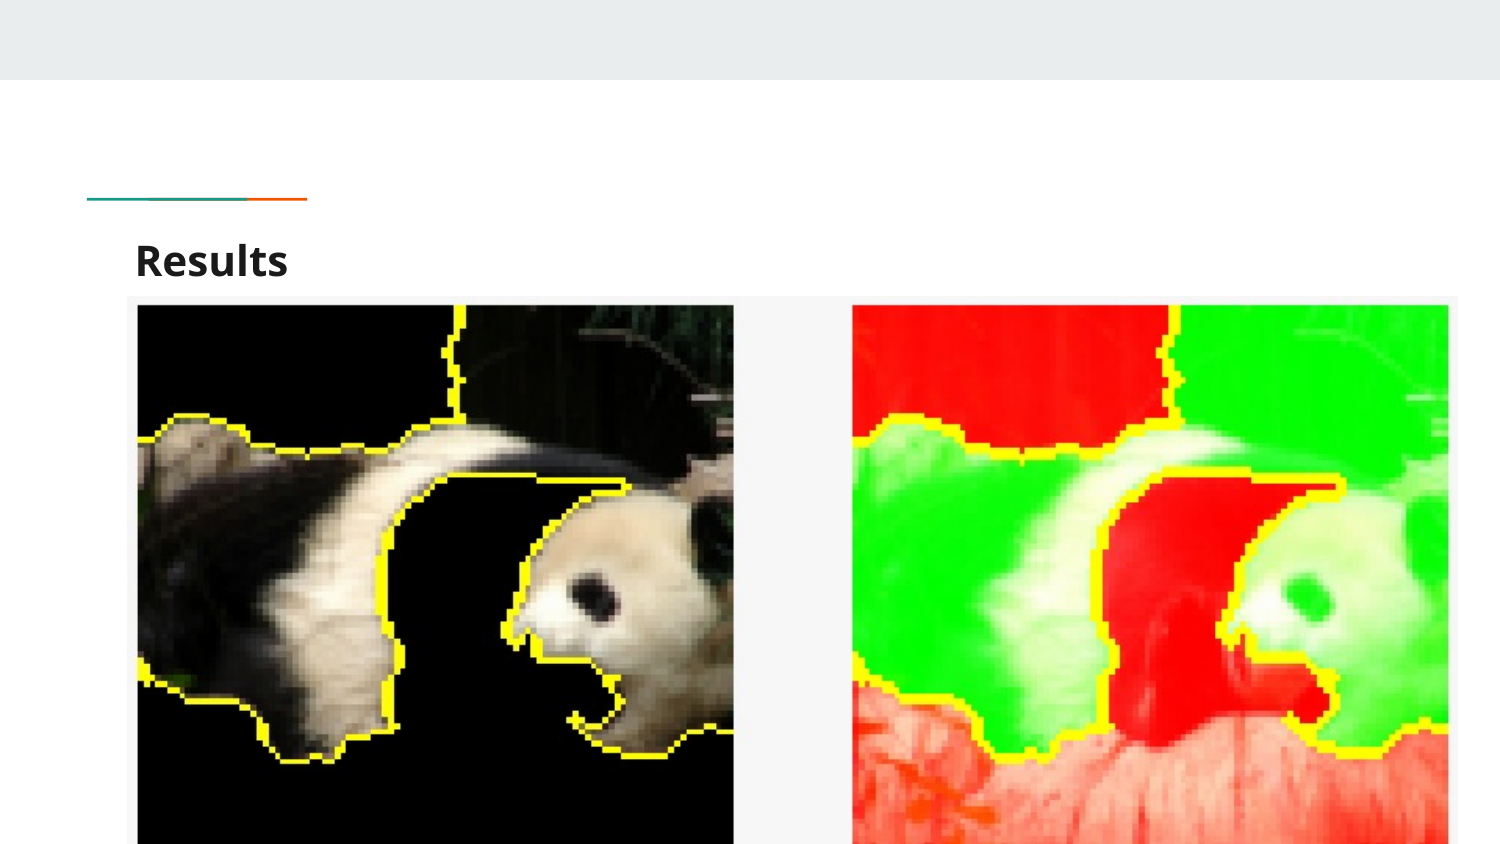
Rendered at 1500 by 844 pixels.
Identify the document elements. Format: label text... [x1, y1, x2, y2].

picture [127, 296, 1458, 844]
title Results [119, 216, 1381, 305]
